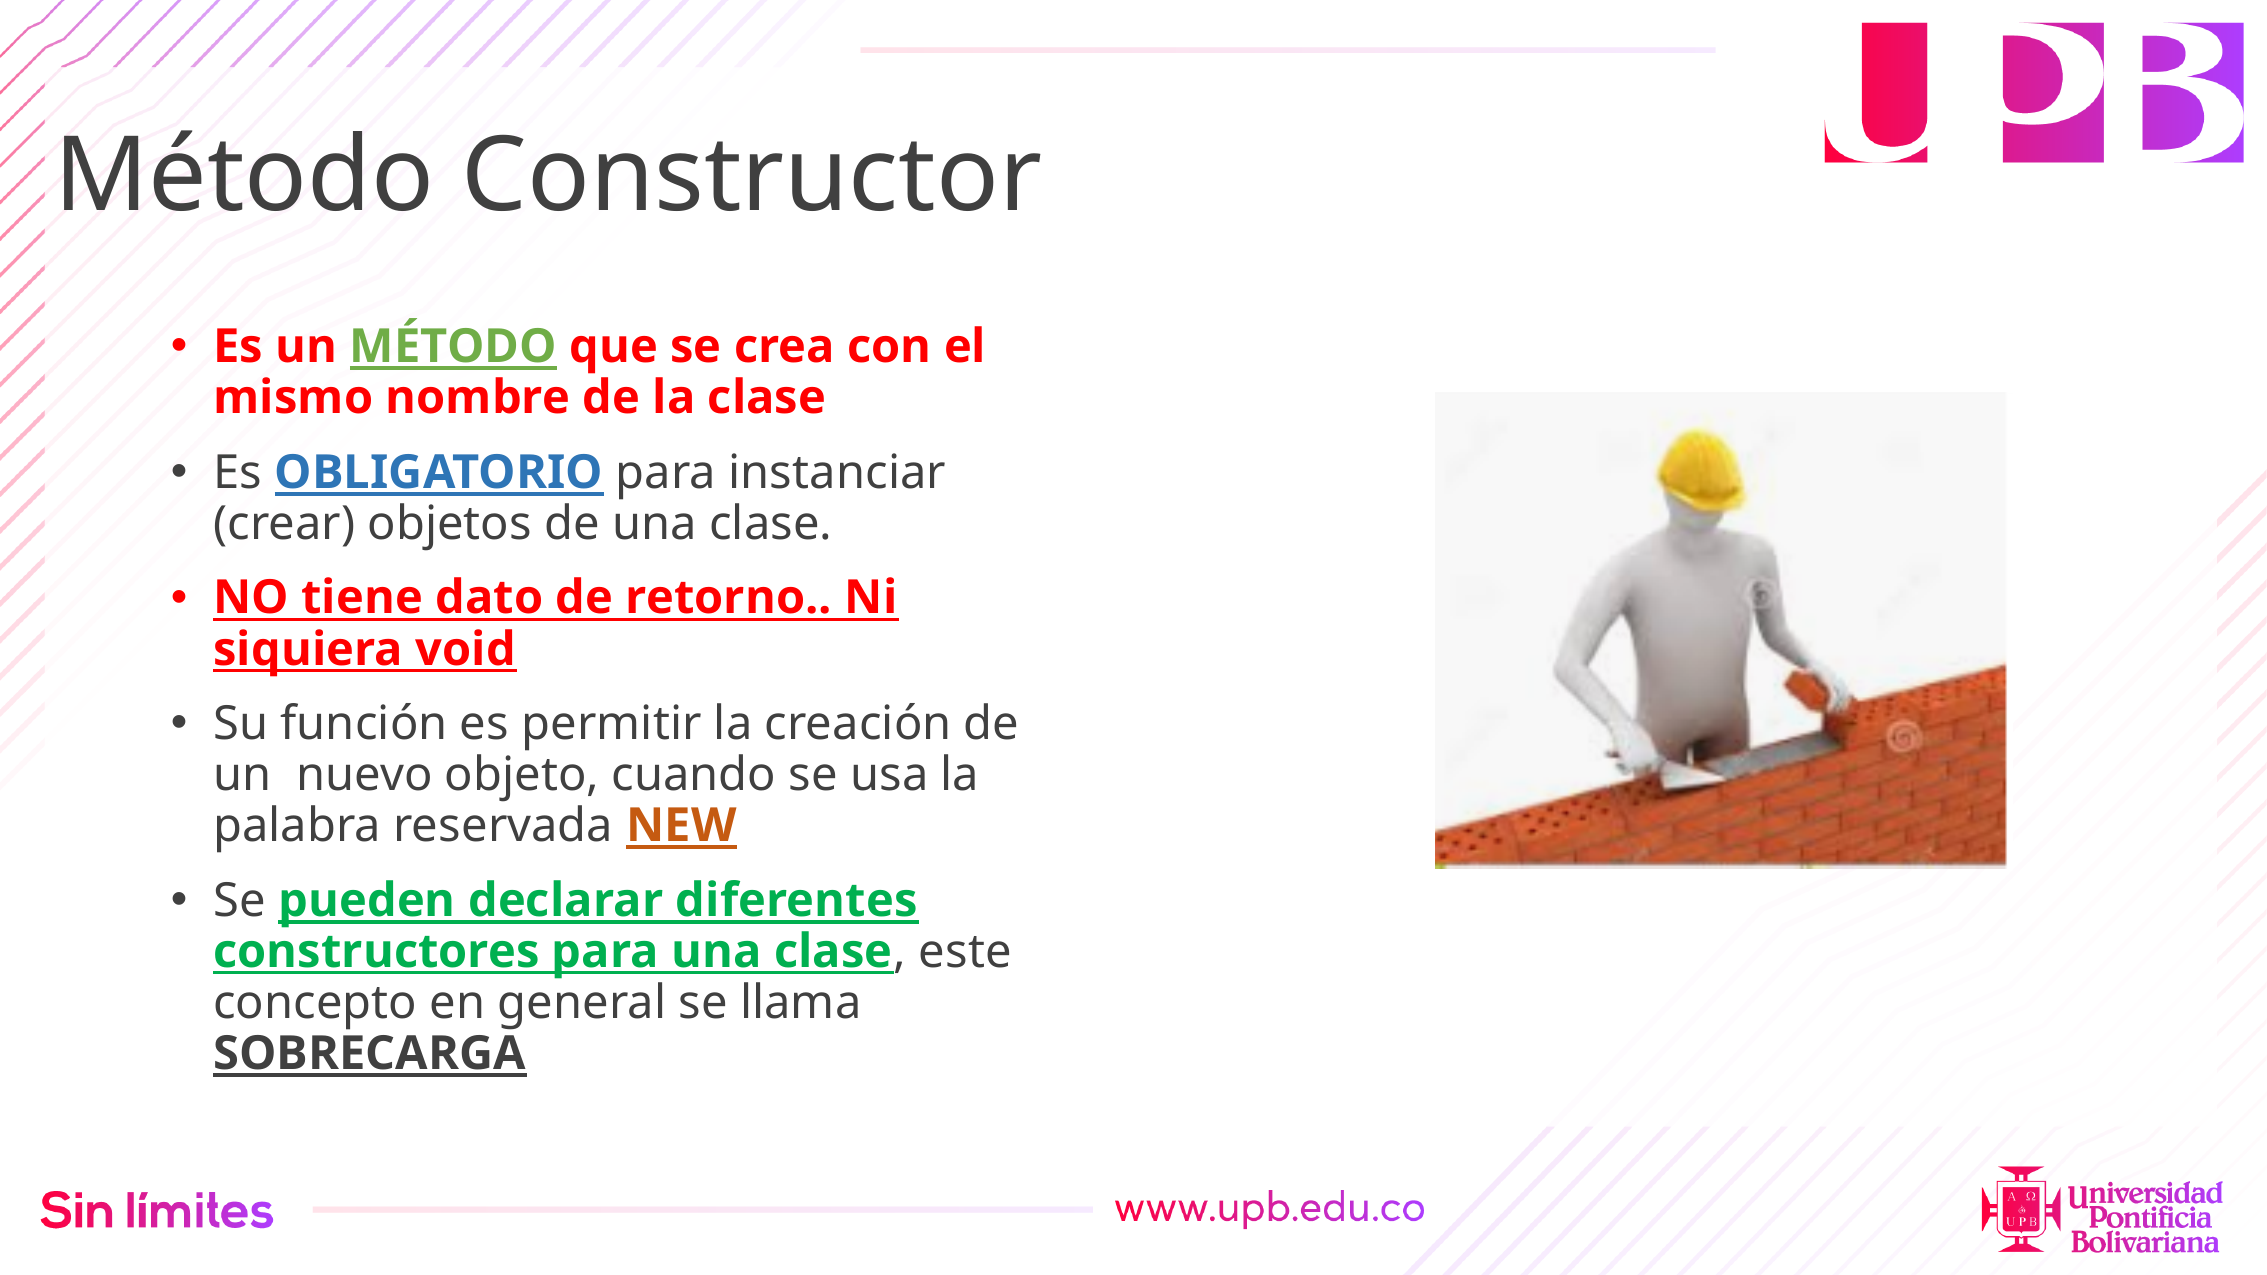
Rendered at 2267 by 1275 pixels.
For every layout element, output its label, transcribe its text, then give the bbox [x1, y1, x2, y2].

title Método Constructor [39, 53, 2140, 300]
picture [0, 0, 2267, 1275]
list Es un MÉTODO que se crea con el mismo nombre de la clase Es OBLIGATORIO para instanciar (crear) objetos de una clase. NO tiene dato de retorno.. Ni siquiera void Su función es permitir la creación de un nuevo objeto, cuando se usa la palabra reservada NEW Se pueden declarar diferentes constructores para una clase, este concepto en general se llama SOBRECARGA [155, 314, 1075, 1124]
